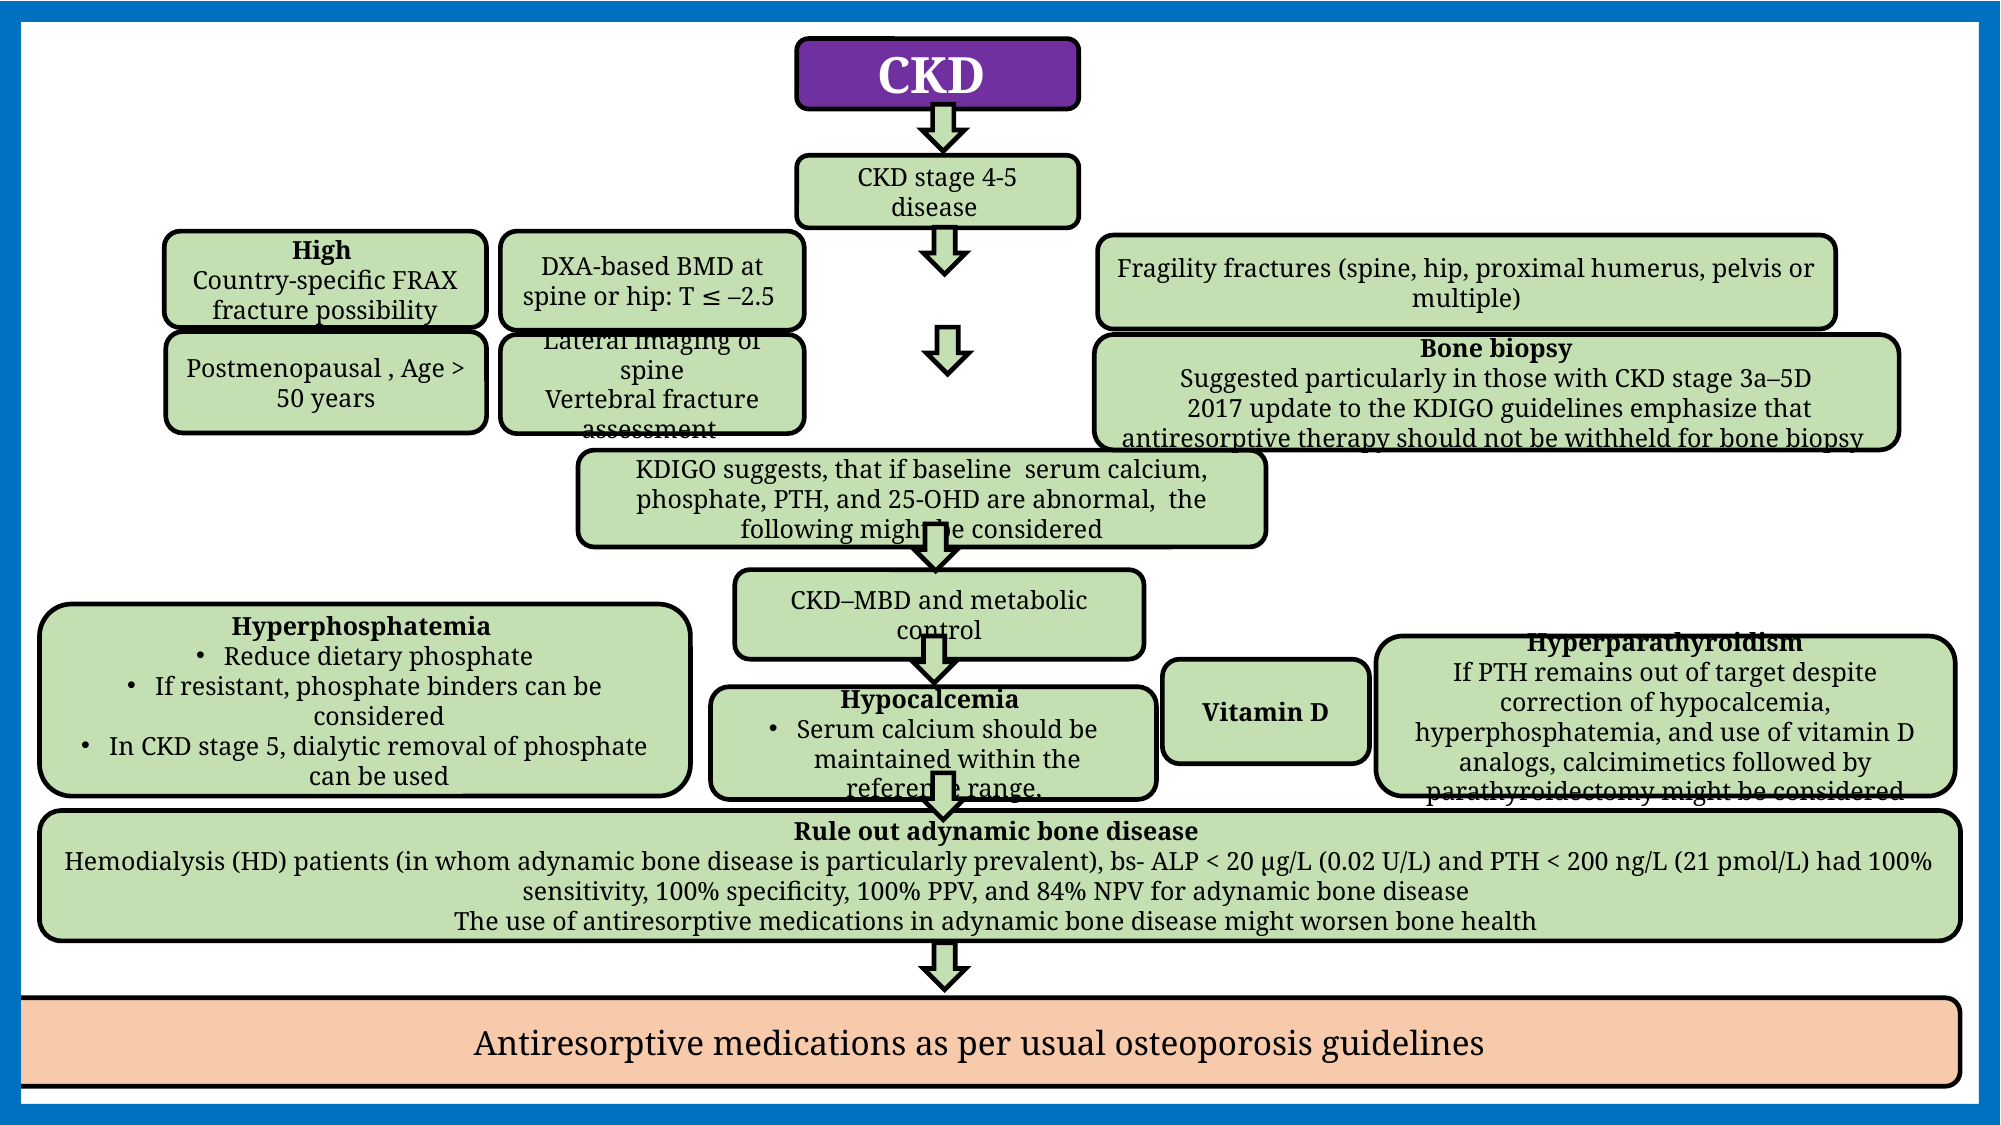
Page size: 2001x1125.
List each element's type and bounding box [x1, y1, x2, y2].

text_box [0, 1, 2000, 1125]
text_box [0, 38, 1961, 1087]
